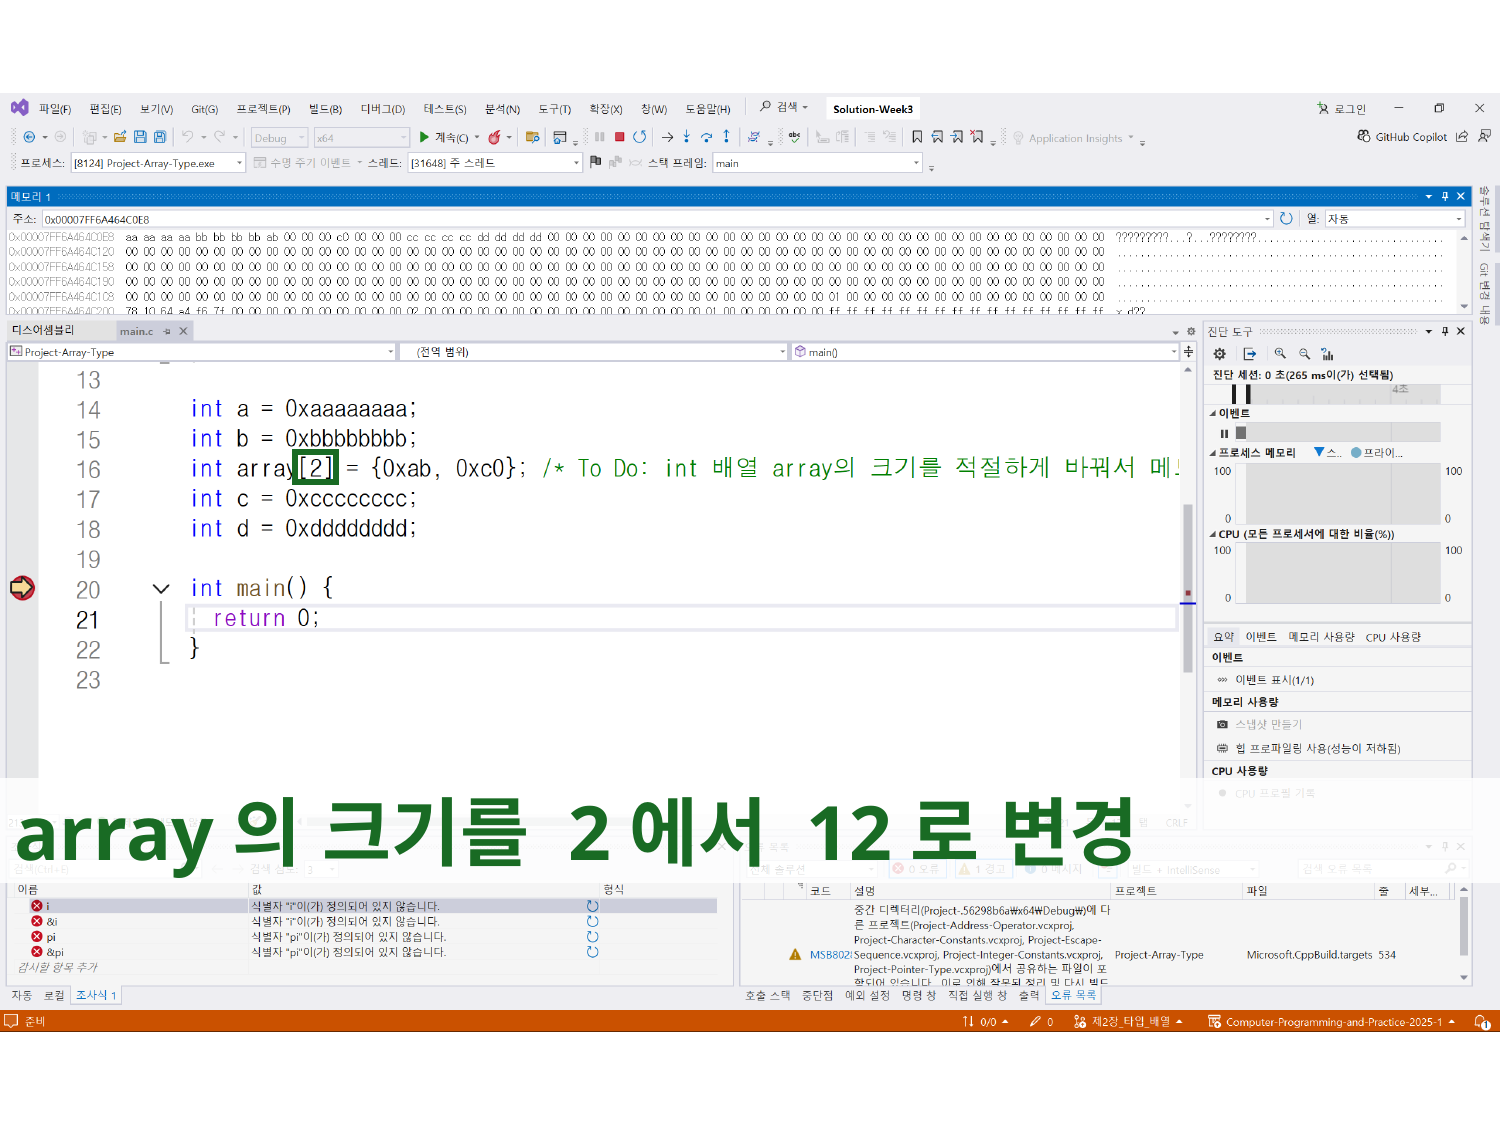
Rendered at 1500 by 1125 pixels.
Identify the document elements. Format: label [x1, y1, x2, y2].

picture [0, 93, 1500, 1032]
